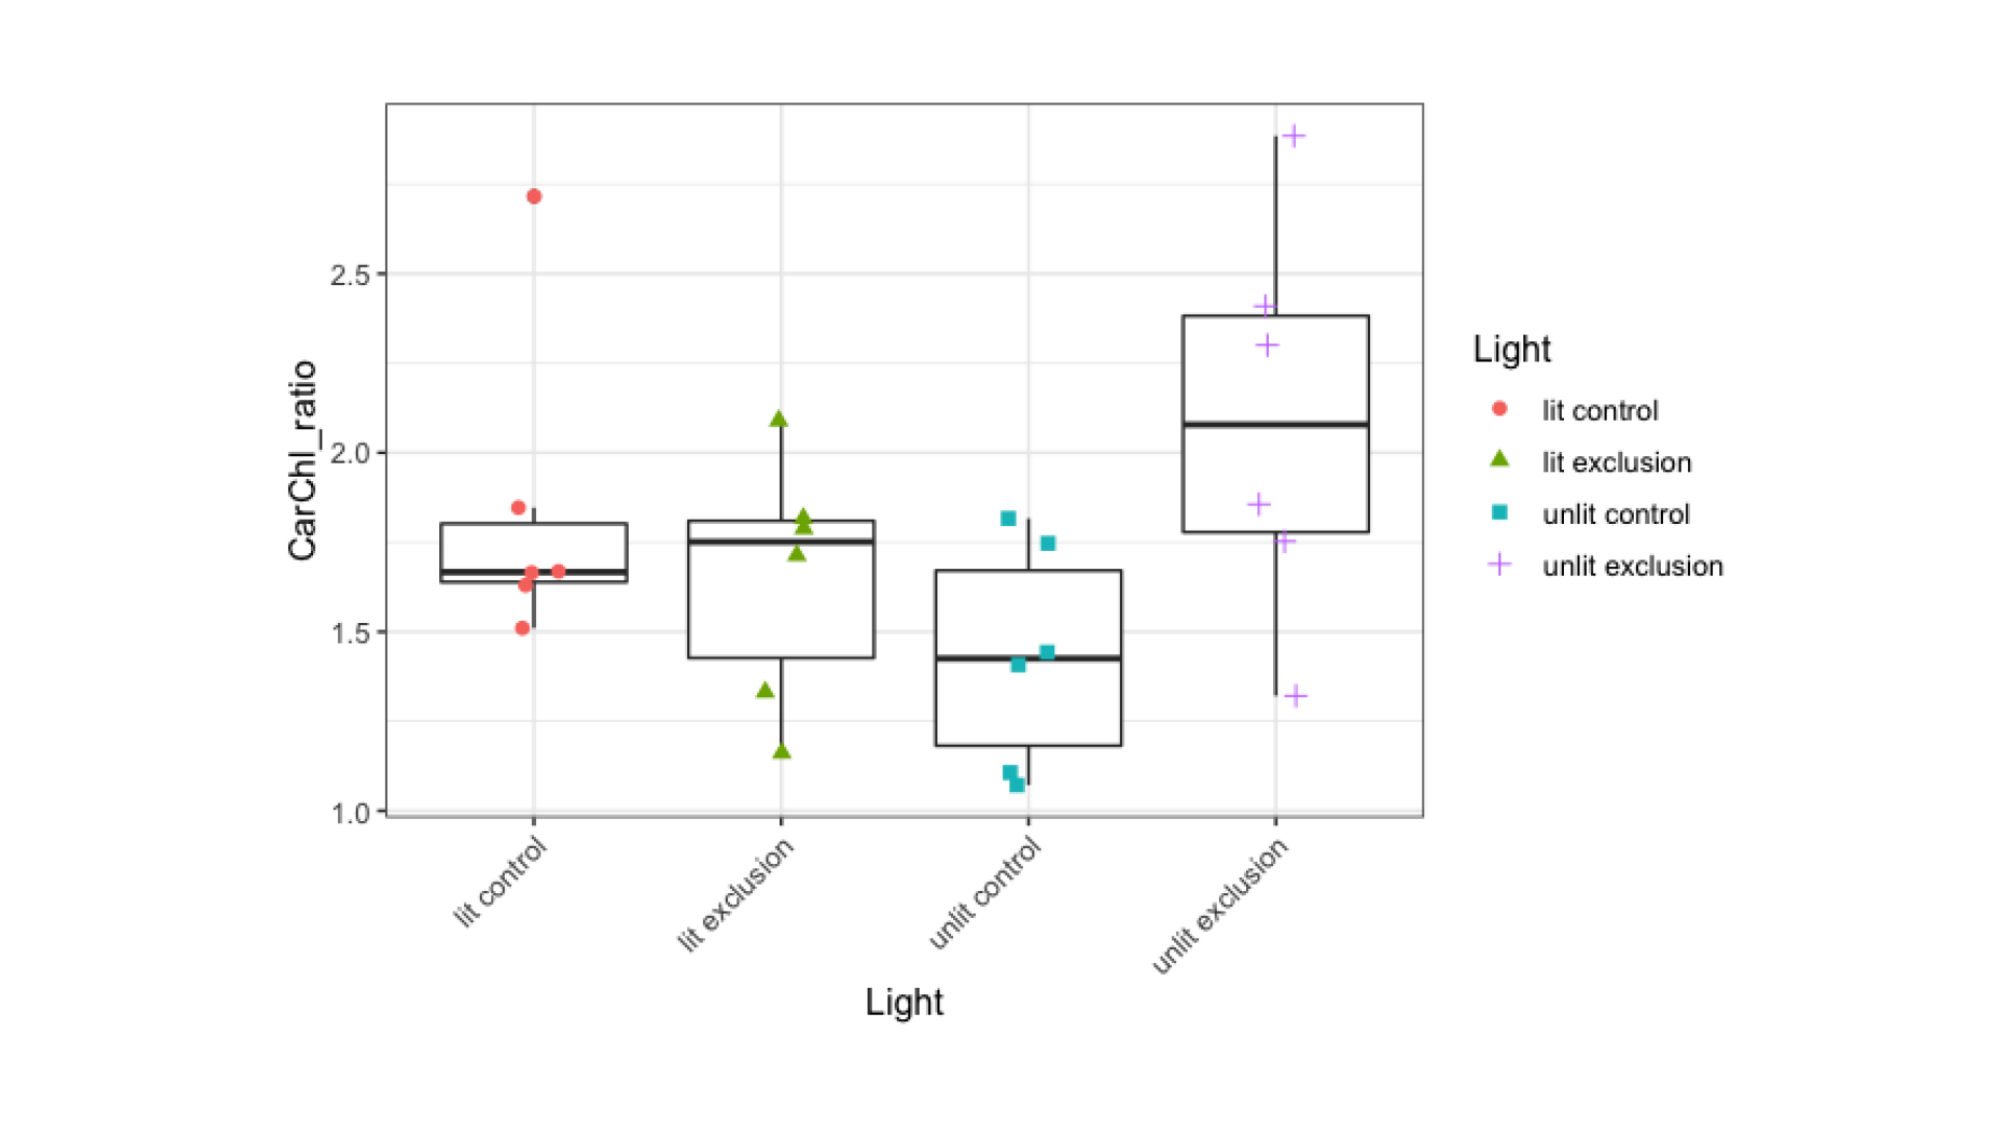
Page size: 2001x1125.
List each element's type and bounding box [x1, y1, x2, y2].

picture [239, 89, 1761, 1036]
